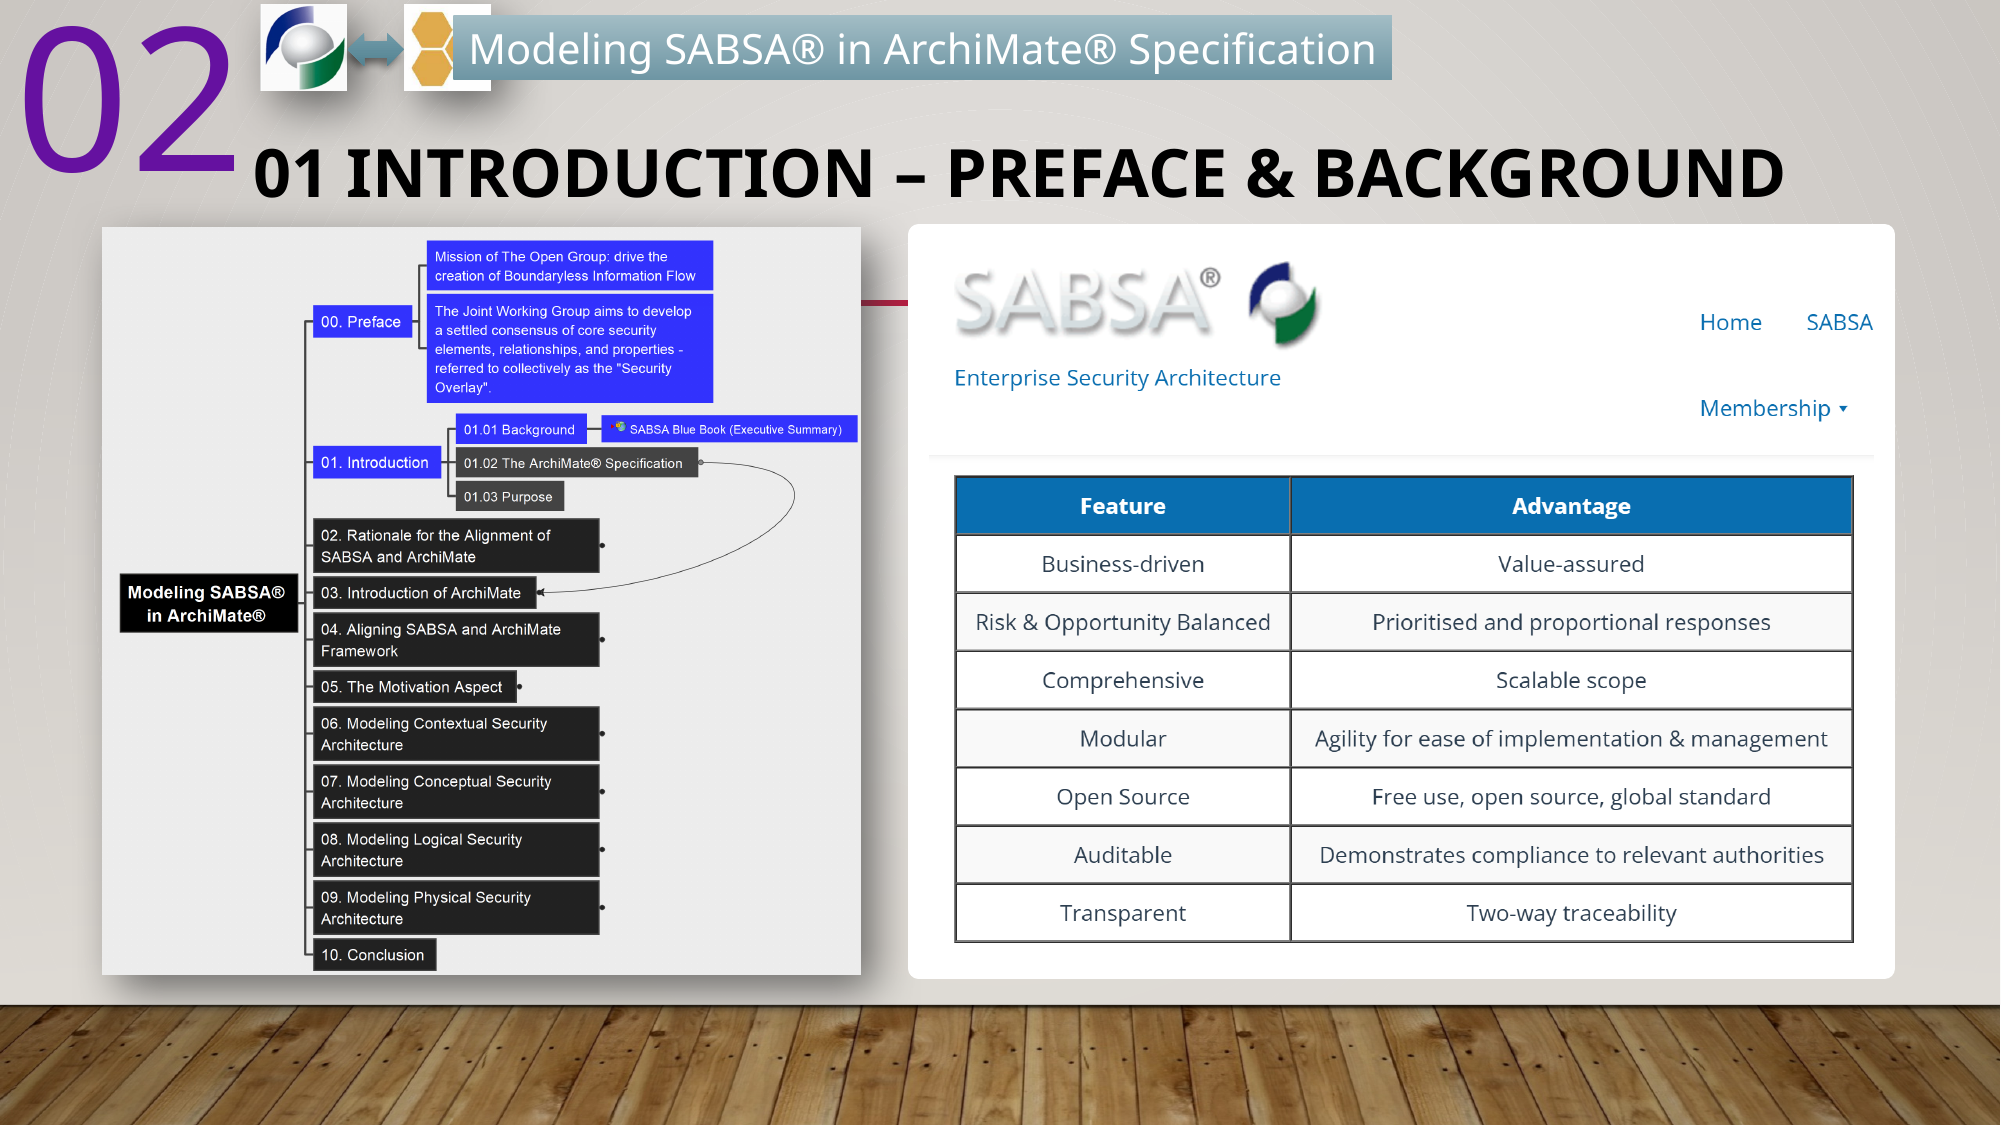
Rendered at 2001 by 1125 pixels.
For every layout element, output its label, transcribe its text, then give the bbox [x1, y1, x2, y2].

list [102, 227, 861, 976]
picture [0, 1005, 2000, 1125]
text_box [260, 4, 491, 92]
text_box 02 [0, 0, 261, 219]
title 01 Introduction – Preface & Background [261, 131, 1814, 268]
picture [928, 244, 1875, 959]
text_box Modeling SABSA® in ArchiMate® Specification [491, 15, 1392, 80]
